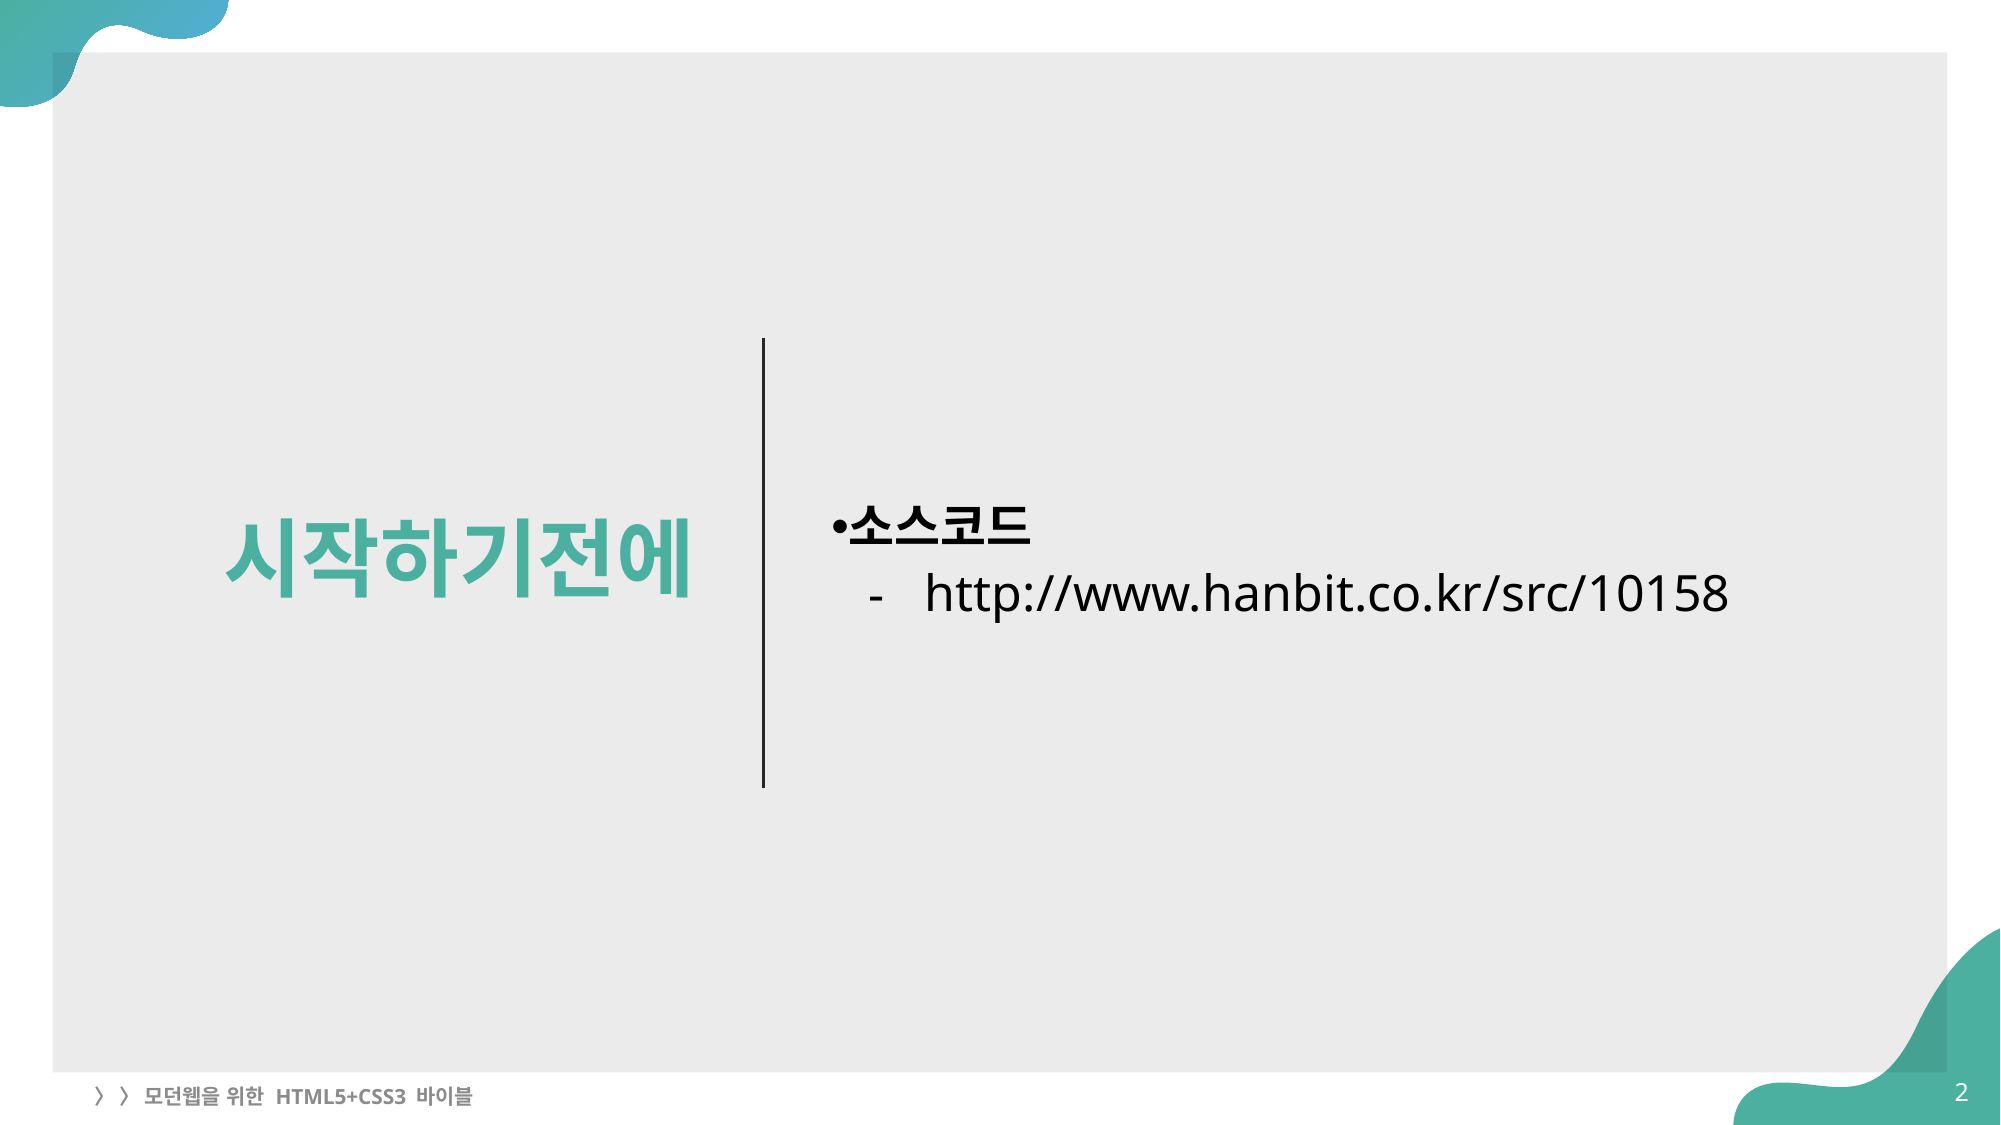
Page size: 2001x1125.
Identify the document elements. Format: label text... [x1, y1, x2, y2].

slide_number 2 [1917, 1063, 1984, 1124]
text_box [52, 51, 1948, 1073]
title 시작하기전에 [137, 158, 711, 967]
footer 〉 〉 모던웹을 위한 HTML5+CSS3 바이블 [79, 1078, 755, 1114]
text_box 소스코드 http://www.hanbit.co.kr/src/10158 [816, 158, 1863, 967]
